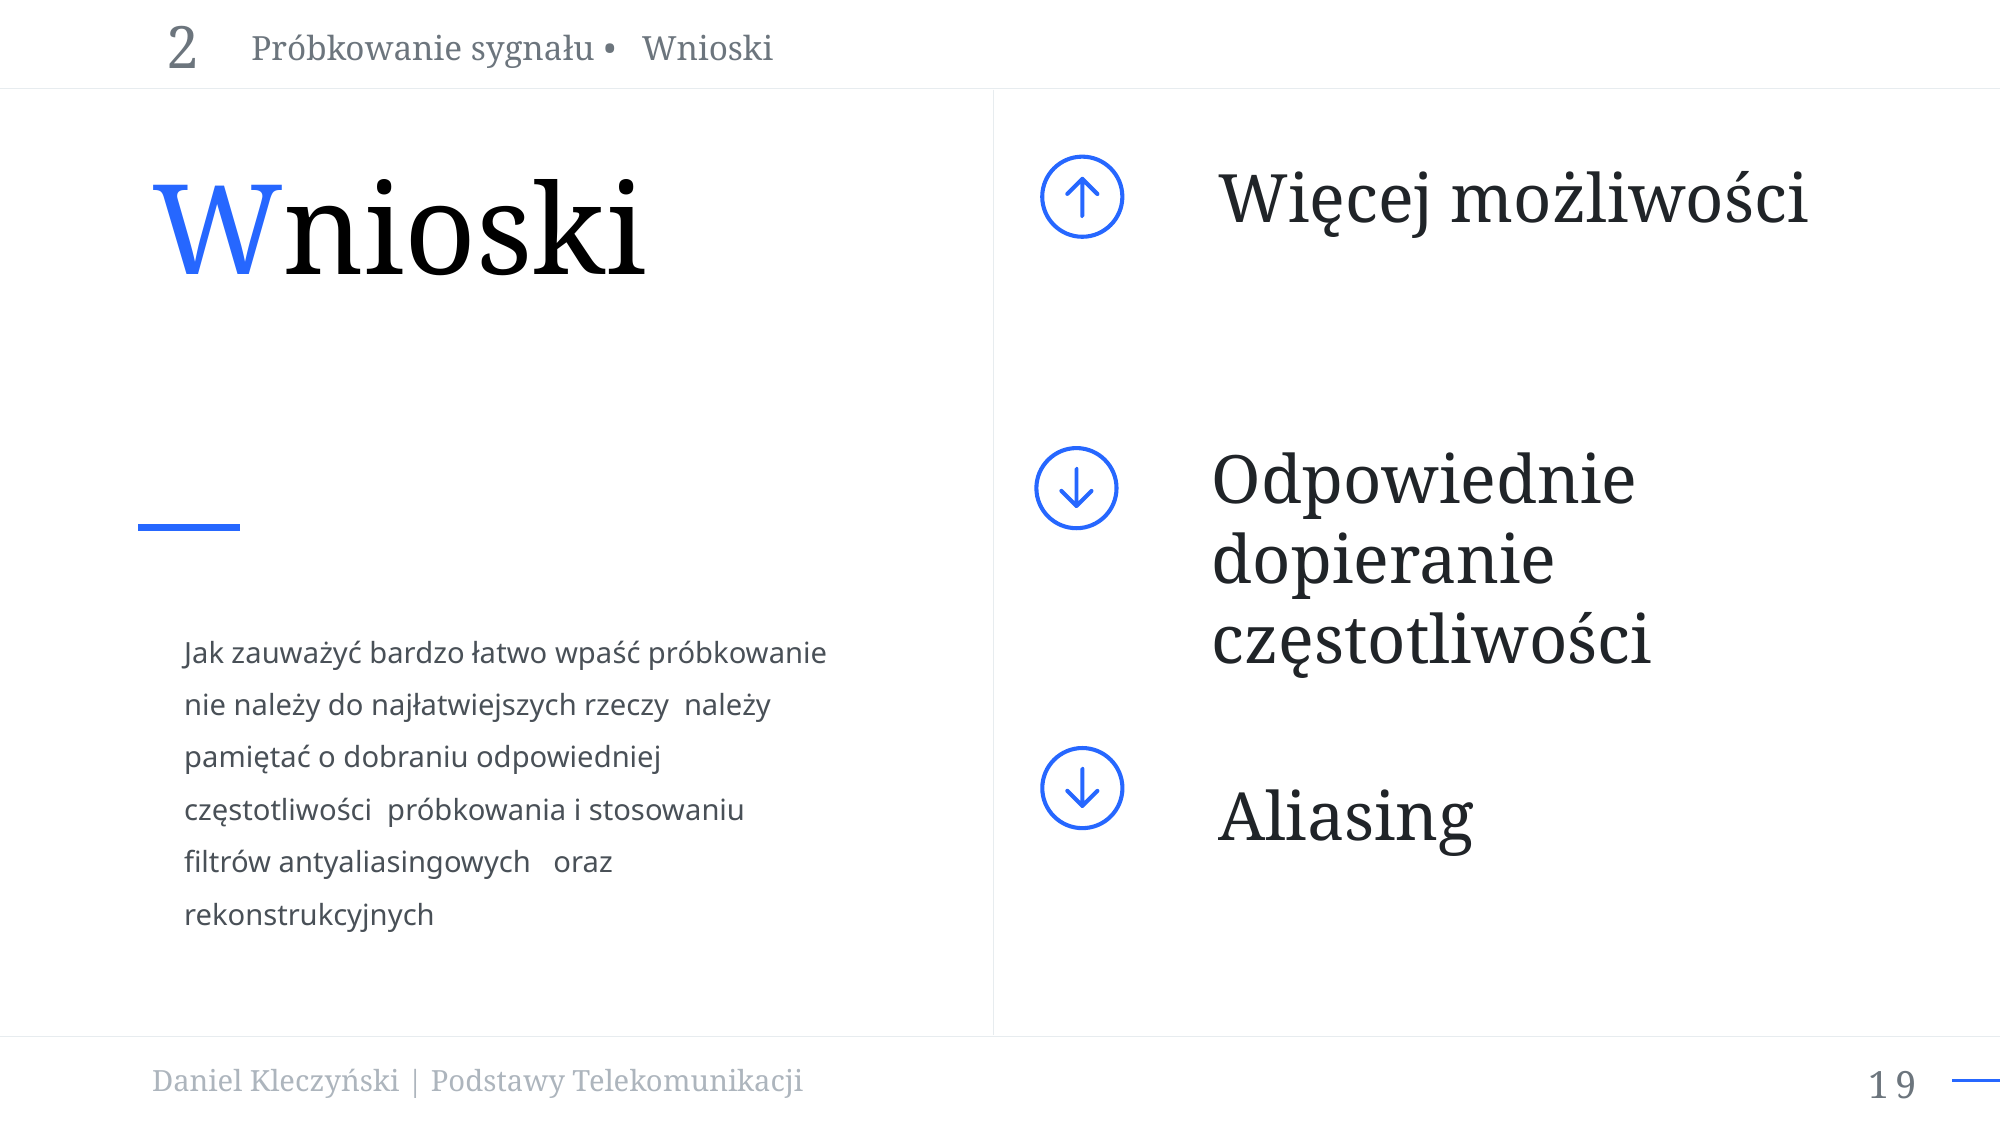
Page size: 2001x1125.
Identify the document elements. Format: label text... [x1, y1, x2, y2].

list Próbkowanie sygnału • Wnioski [227, 0, 1939, 90]
text_box [1034, 446, 1119, 531]
text_box Odpowiednie dopieranie częstotliwości [1197, 429, 1898, 685]
text_box Jak zauważyć bardzo łatwo wpaść próbkowanie nie należy do najłatwiejszych rzeczy należy pamiętać o dobraniu odpowiedniej częstotliwości próbkowania i stosowaniu filtrów antyaliasingowych oraz rekonstrukcyjnych [169, 609, 852, 939]
text_box [1040, 154, 1125, 239]
text_box Więcej możliwości [1203, 148, 1904, 244]
text_box Aliasing [1203, 766, 1904, 862]
list Wnioski [137, 142, 884, 468]
list 2 [137, 0, 227, 90]
text_box [1040, 745, 1125, 831]
